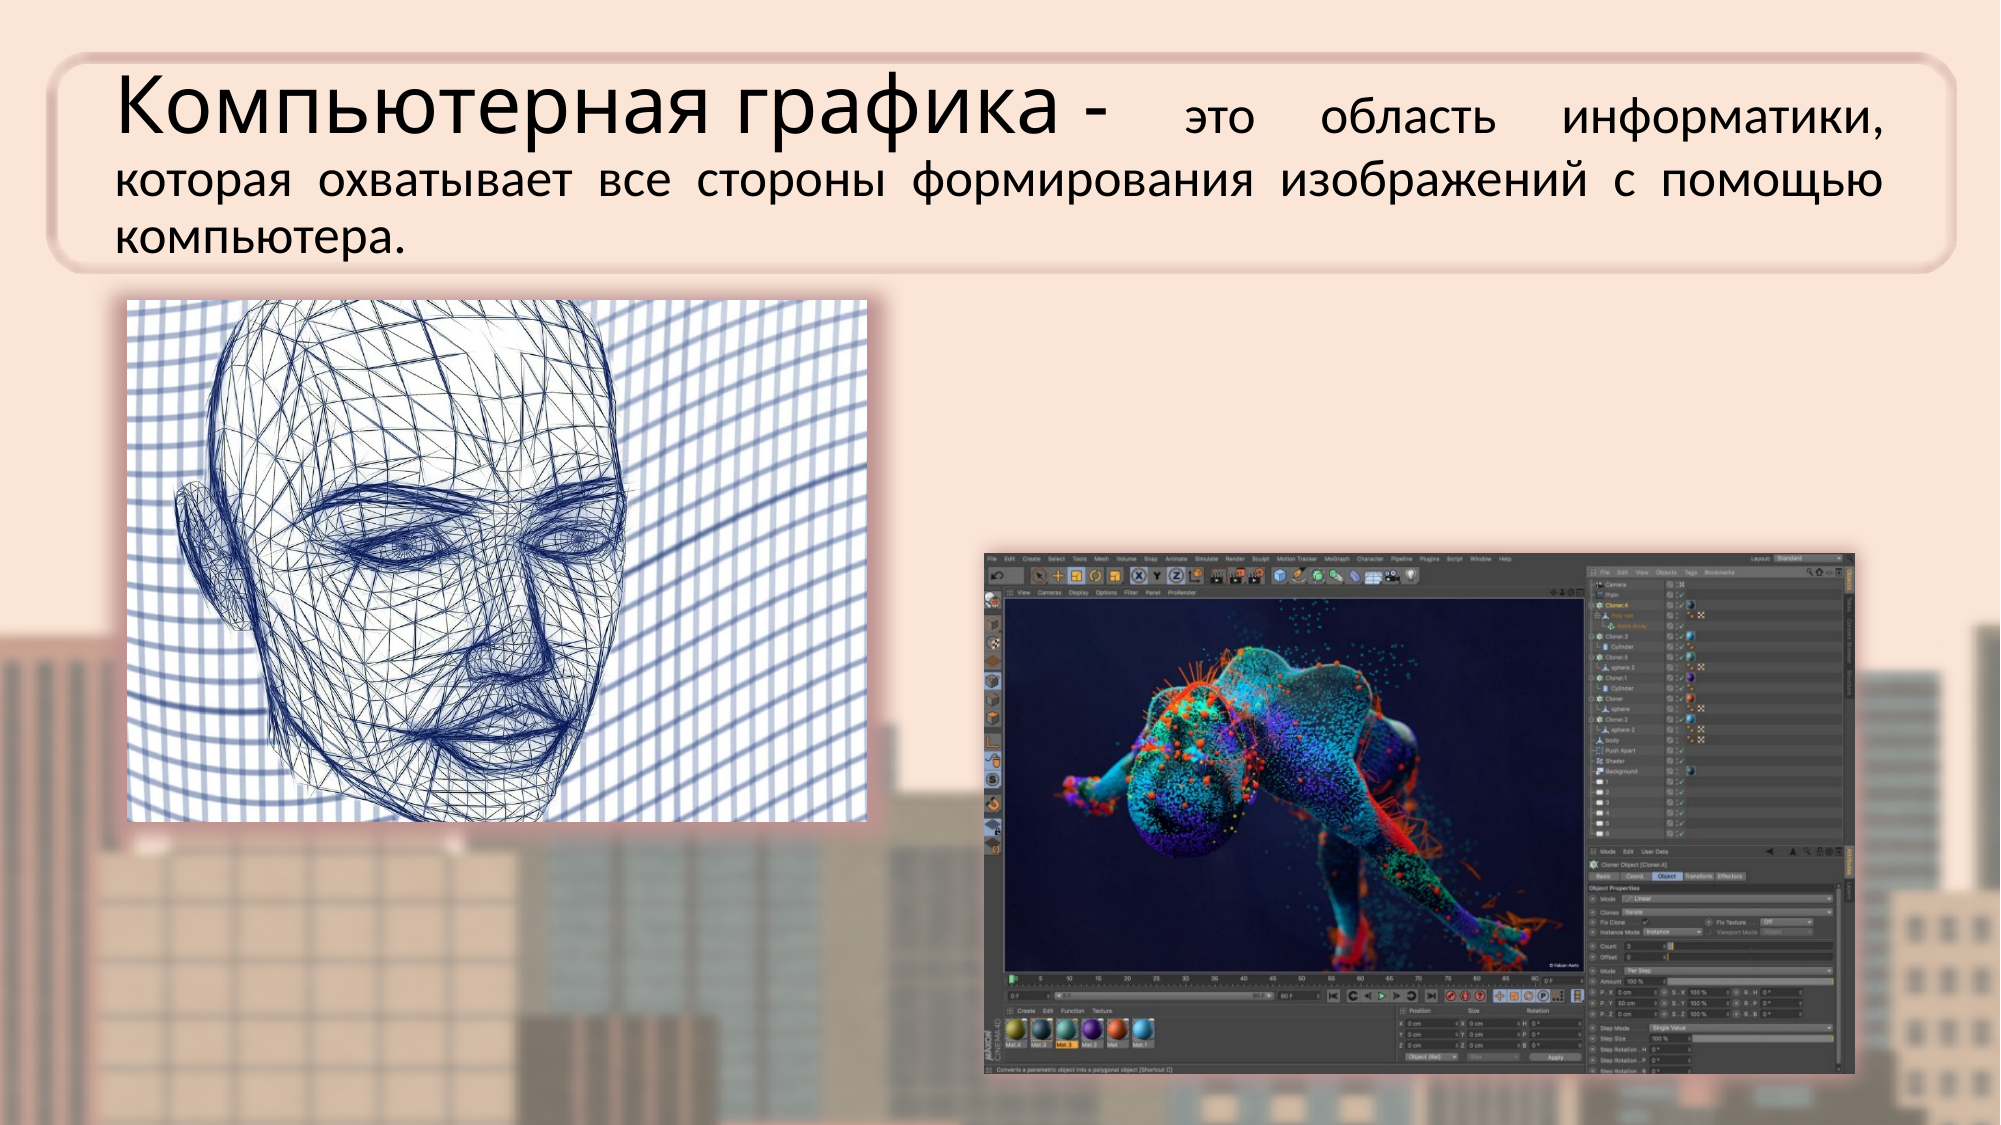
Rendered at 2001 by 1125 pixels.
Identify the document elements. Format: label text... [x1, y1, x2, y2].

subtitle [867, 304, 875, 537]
picture [0, 300, 2000, 1125]
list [984, 553, 1855, 1074]
title Компьютерная графика - это область информатики, которая охватывает все стороны формирования изображений с помощью компьютера. [99, 267, 1901, 274]
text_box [51, 55, 1966, 267]
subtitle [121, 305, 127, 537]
